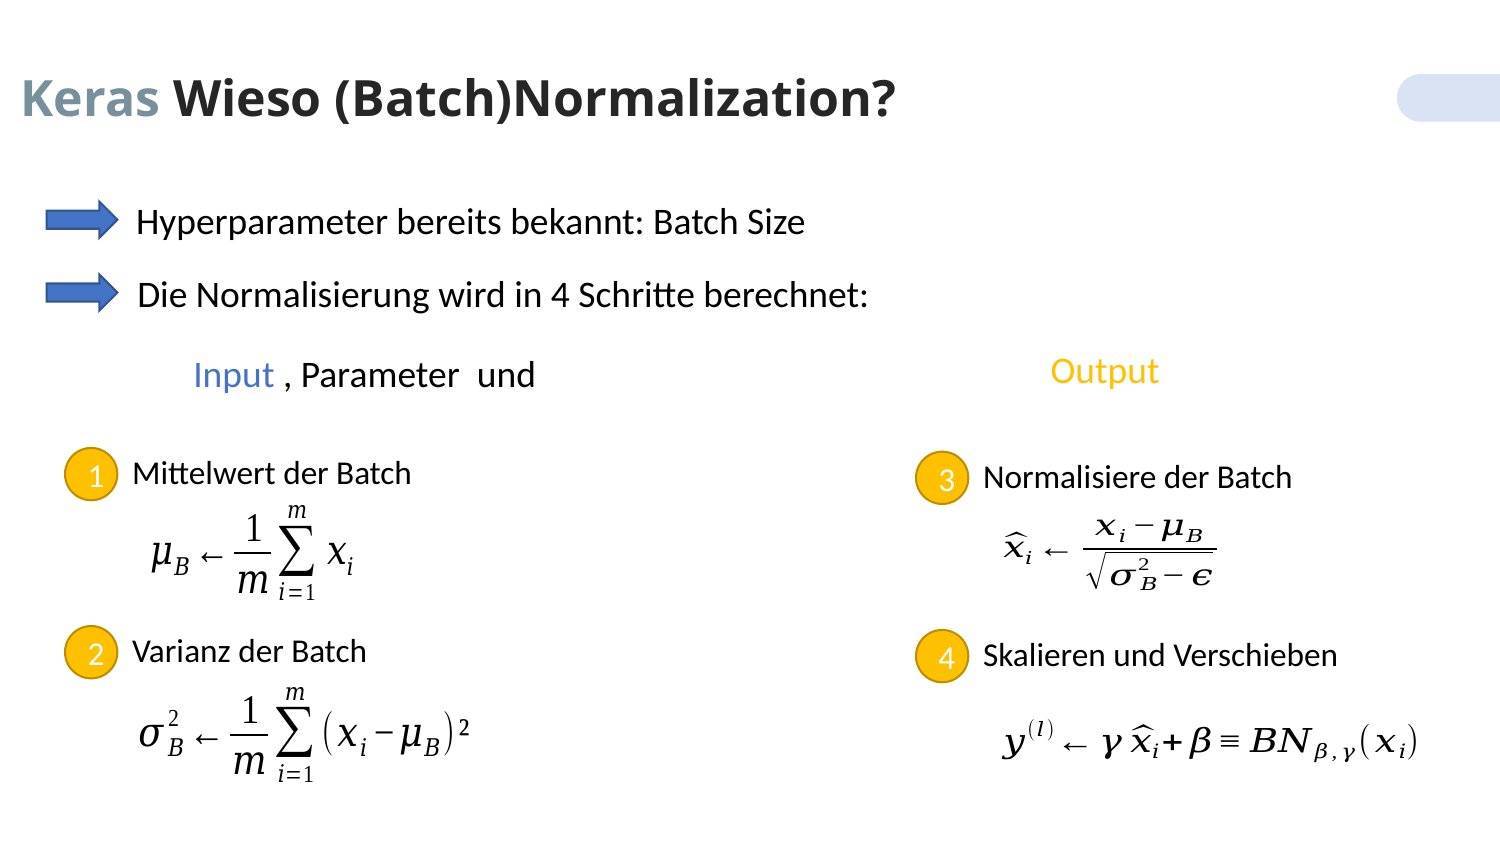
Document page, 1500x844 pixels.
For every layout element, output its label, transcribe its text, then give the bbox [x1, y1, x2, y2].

text_box 1 [63, 446, 117, 502]
text_box 4 [914, 628, 968, 684]
text_box Hyperparameter bereits bekannt: Batch Size [121, 189, 822, 250]
text_box [45, 199, 119, 241]
text_box Varianz der Batch [117, 622, 564, 677]
text_box Keras Wieso (Batch)Normalization? [20, 51, 1169, 151]
text_box 2 [63, 625, 117, 680]
text_box Skalieren und Verschieben [968, 626, 1415, 681]
text_box [45, 271, 119, 314]
text_box 3 [914, 450, 968, 506]
text_box Normalisiere der Batch [968, 447, 1415, 503]
text_box Die Normalisierung wird in 4 Schritte berechnet: [122, 262, 886, 322]
text_box Mittelwert der Batch [117, 444, 564, 499]
